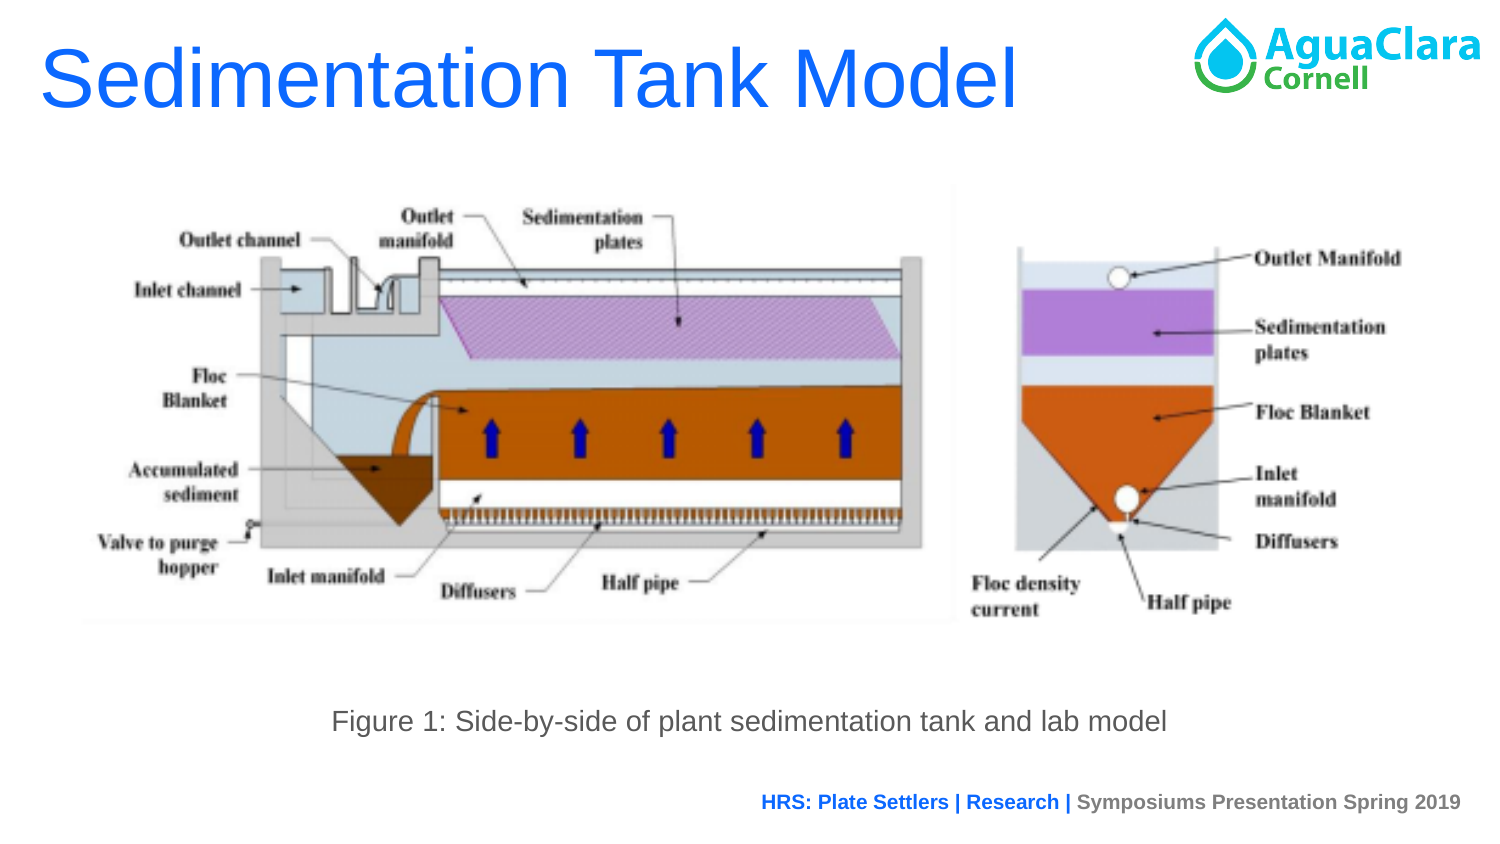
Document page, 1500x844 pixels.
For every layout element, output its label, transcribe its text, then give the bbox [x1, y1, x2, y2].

text_box Sedimentation Tank Model [19, 71, 1145, 146]
text_box Figure 1: Side-by-side of plant sedimentation tank and lab model [93, 687, 1406, 772]
text_box HRS: Plate Settlers | Research | Symposiums Presentation Spring 2019 [676, 781, 1476, 822]
picture [59, 184, 1441, 650]
picture [1181, 9, 1489, 107]
